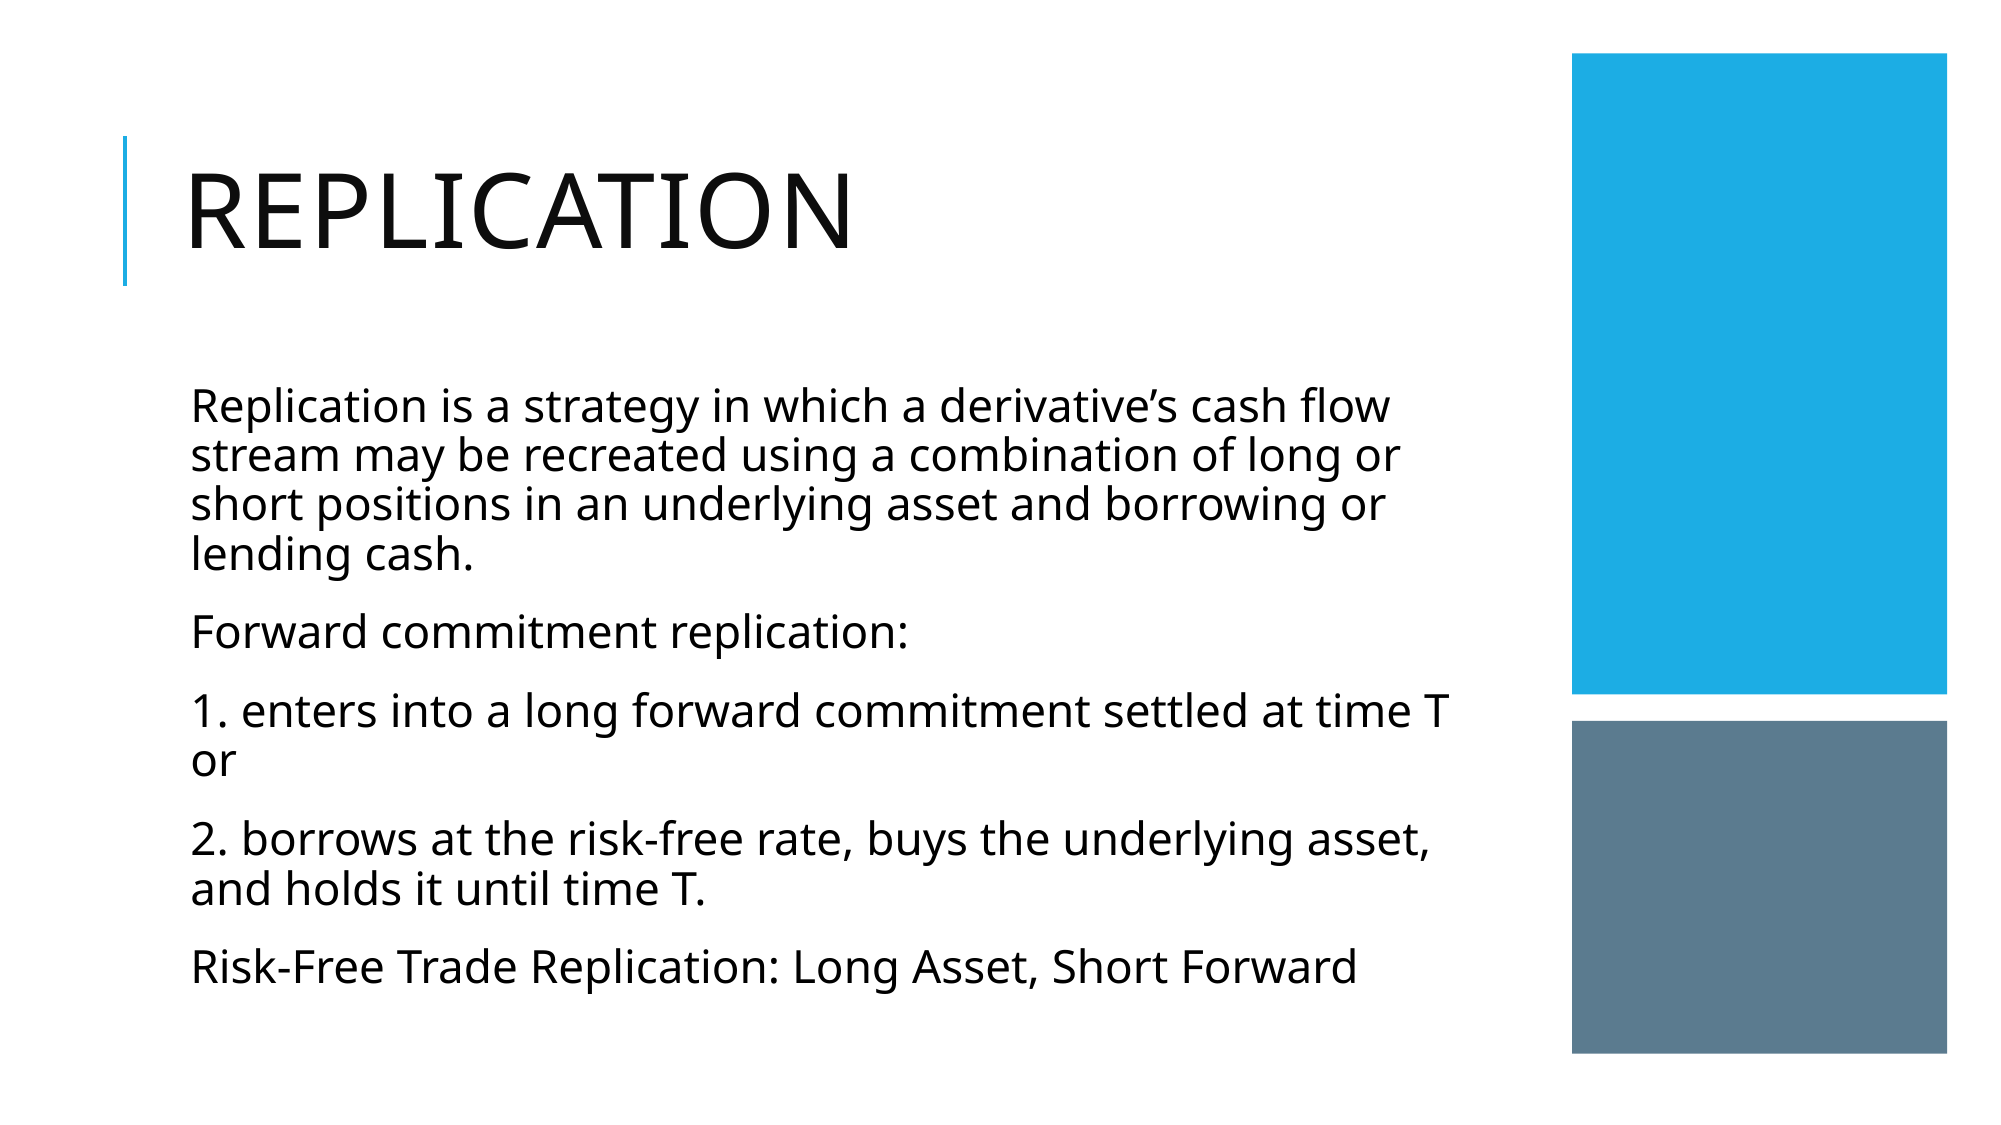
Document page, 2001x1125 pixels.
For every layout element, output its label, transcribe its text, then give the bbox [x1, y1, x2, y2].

title replication [168, 96, 1484, 342]
text_box [1571, 52, 1948, 696]
list Replication is a strategy in which a derivative’s cash flow stream may be recreated using a combination of long or short positions in an underlying asset and borrowing or lending cash. Forward commitment replication: 1. enters into a long forward commitment settled at time T or 2. borrows at the risk-free rate, buys the underlying asset, and holds it until time T. Risk-Free Trade Replication: Long Asset, Short Forward [168, 375, 1484, 1035]
text_box [1571, 720, 1948, 1055]
